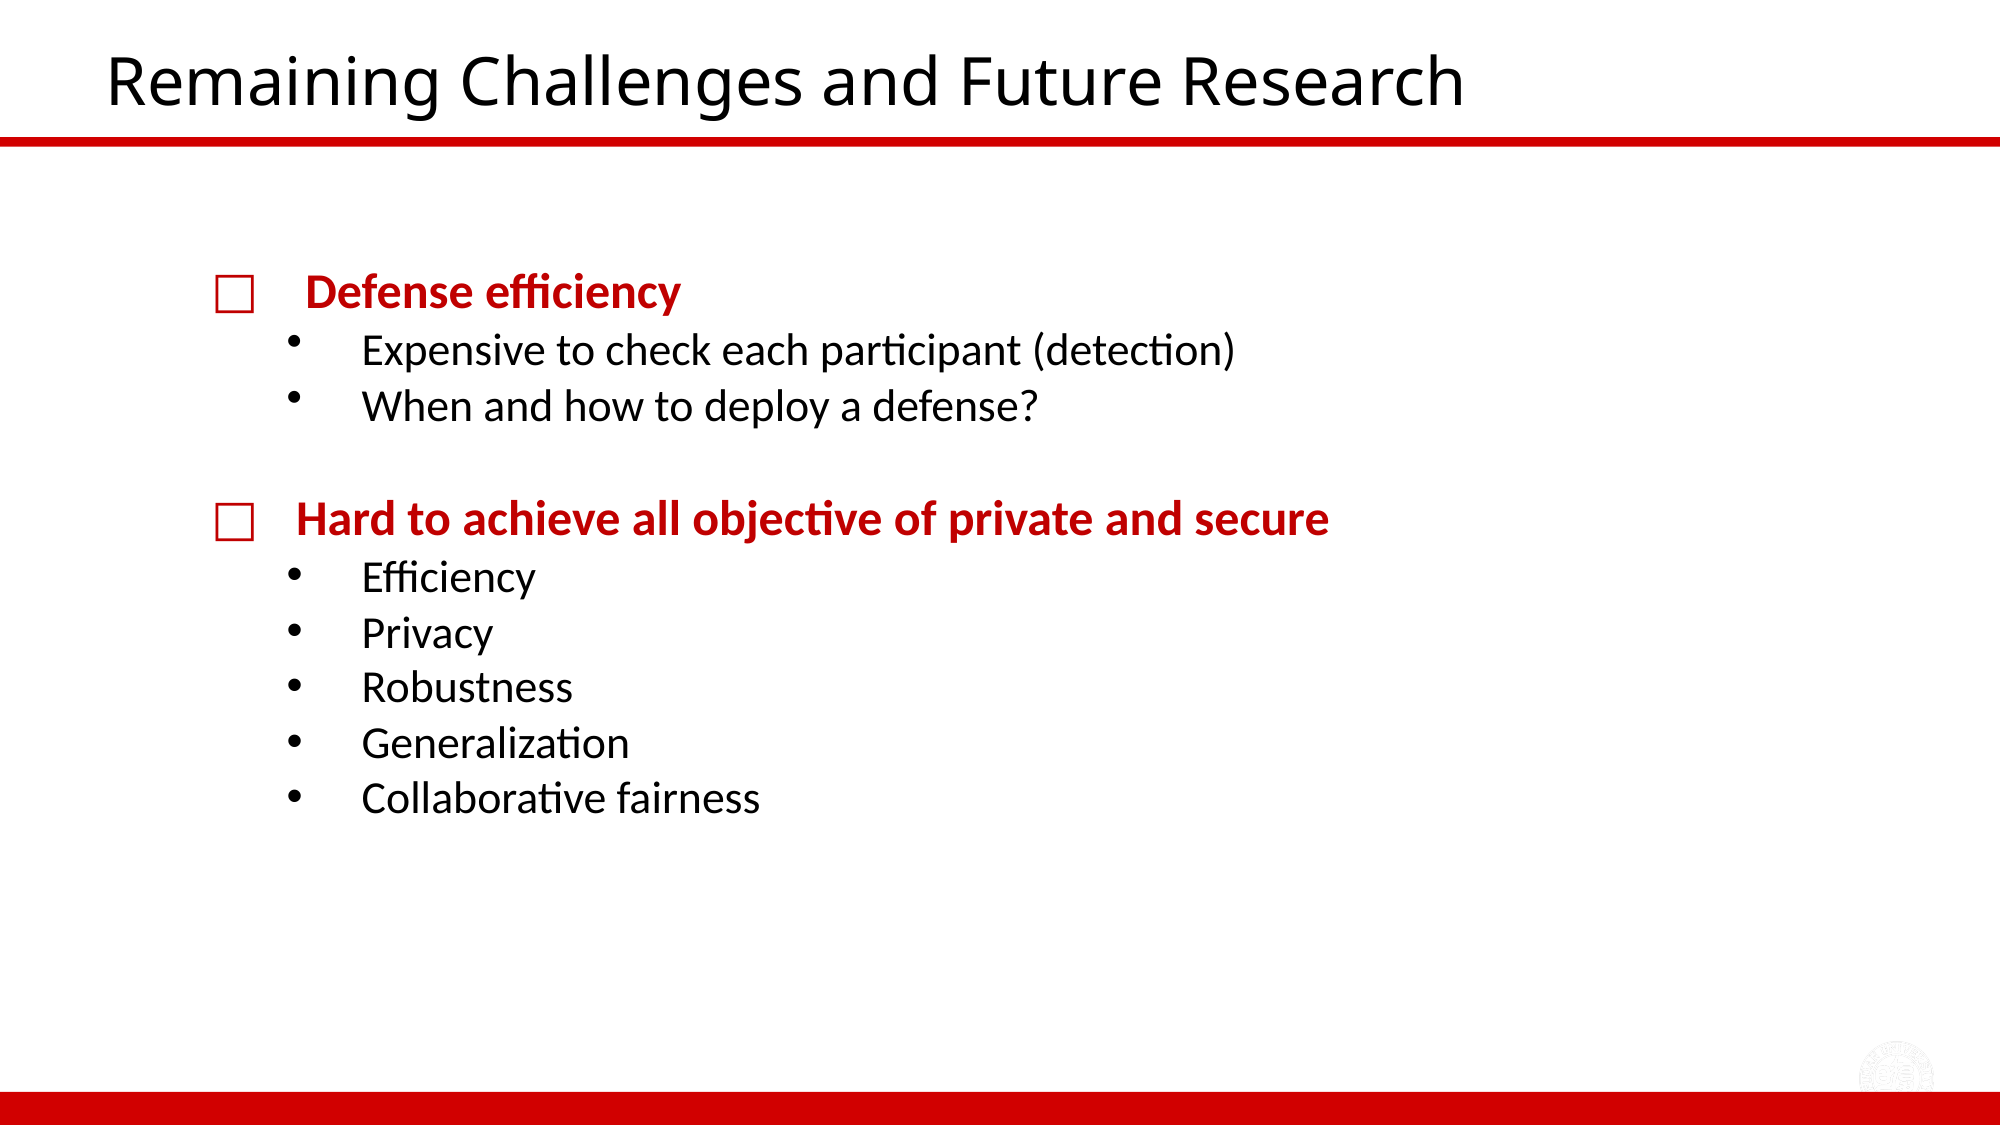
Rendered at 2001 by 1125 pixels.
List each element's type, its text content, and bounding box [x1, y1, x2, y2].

text_box Defense efficiency Expensive to check each participant (detection) When and how to deploy a defense? Hard to achieve all objective of private and secure Efficiency Privacy Robustness Generalization Collaborative fairness [209, 256, 1333, 823]
title Remaining Challenges and Future Research [78, 0, 1686, 173]
